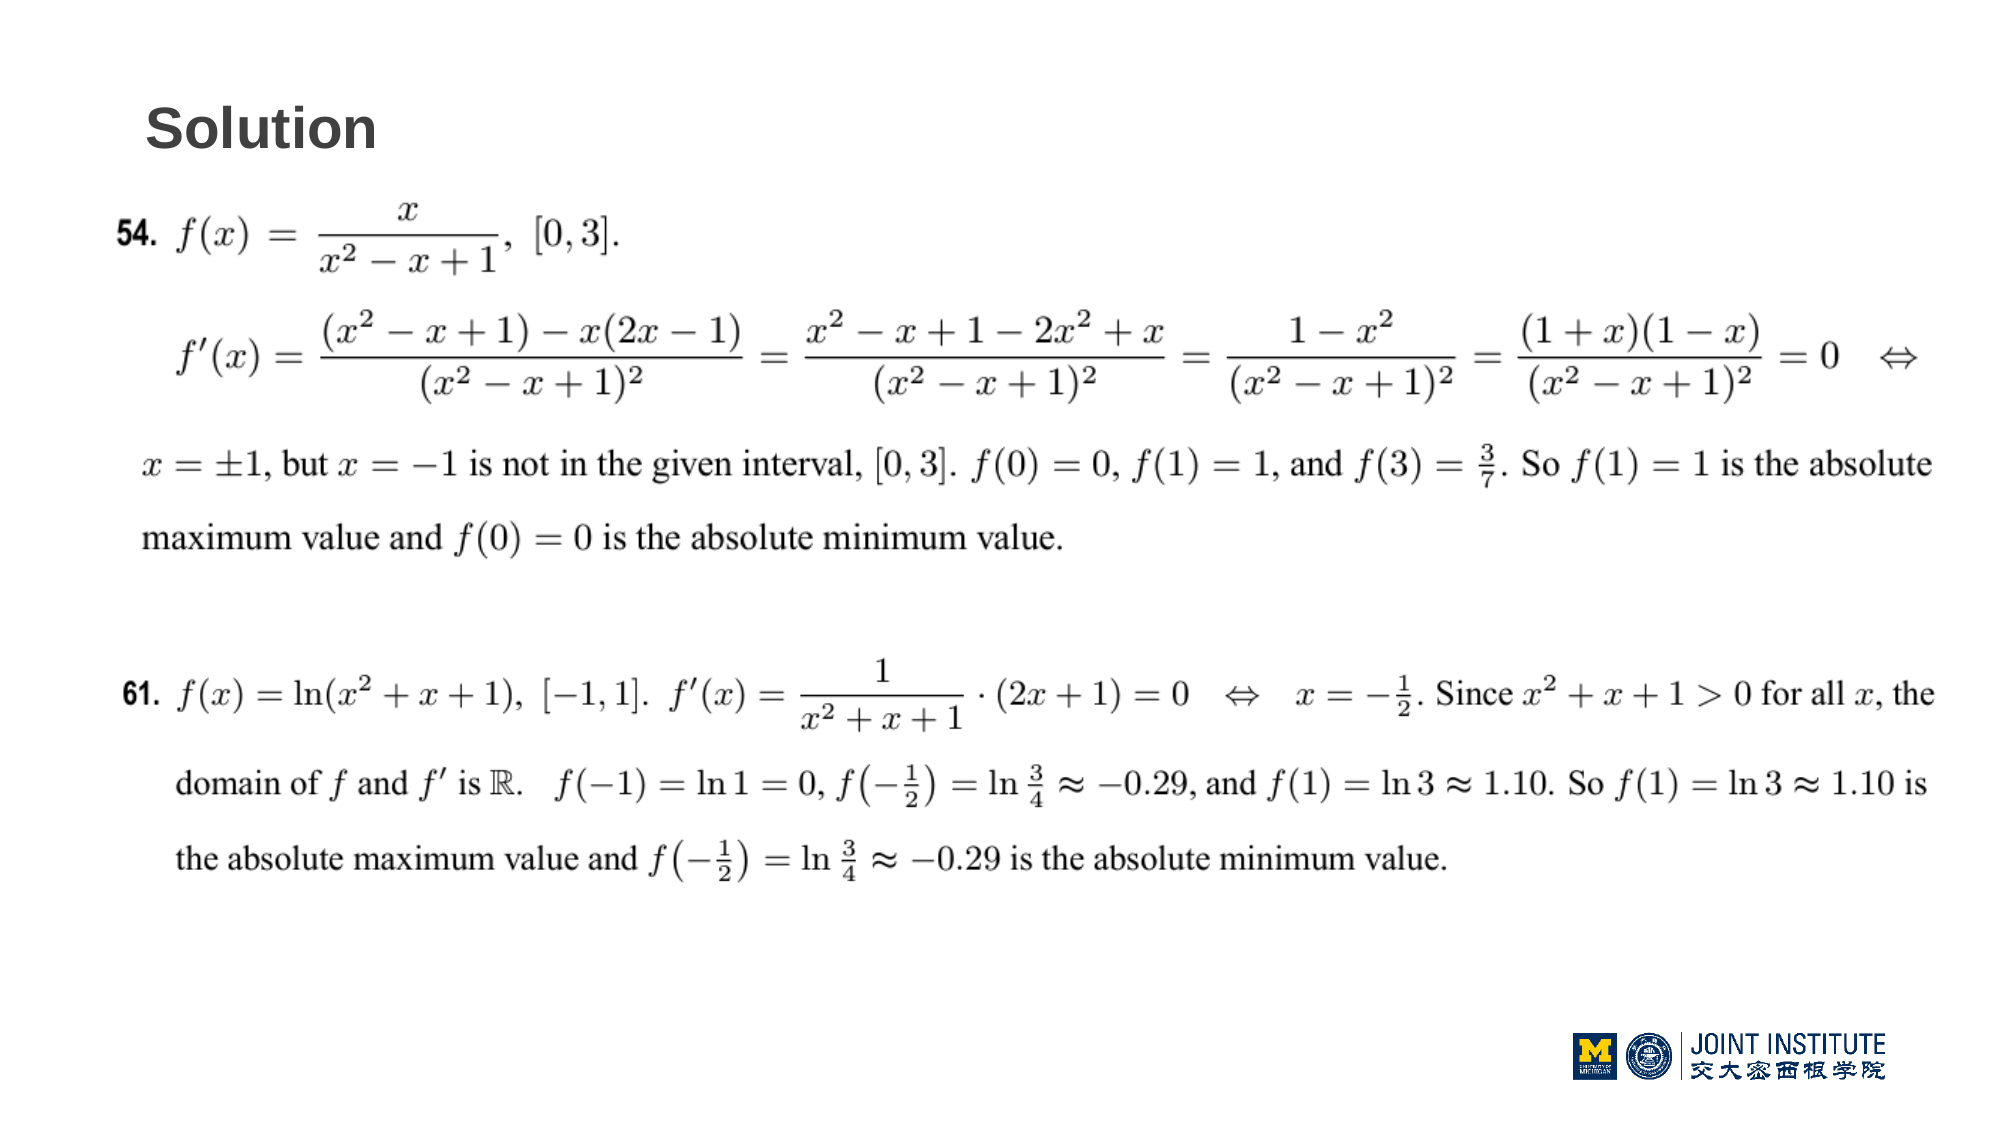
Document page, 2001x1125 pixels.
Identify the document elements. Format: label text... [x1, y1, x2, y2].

picture [107, 189, 1969, 576]
picture [107, 647, 1968, 905]
list Solution [130, 76, 1885, 175]
picture [1573, 1032, 1885, 1080]
